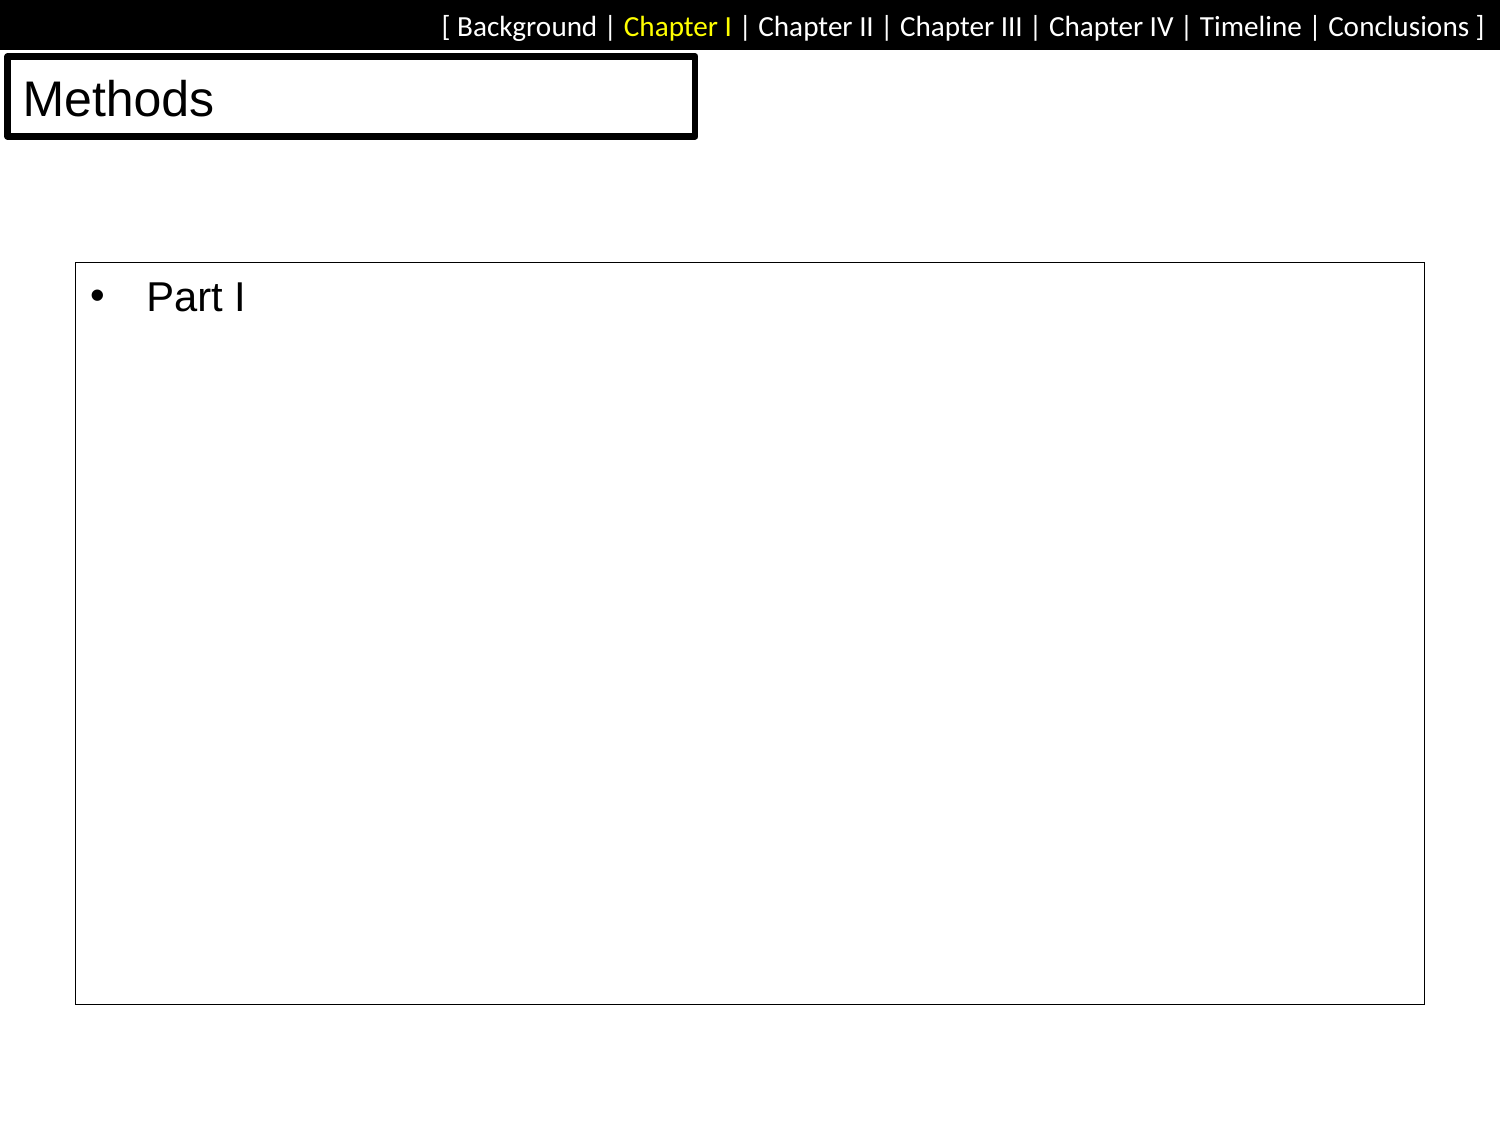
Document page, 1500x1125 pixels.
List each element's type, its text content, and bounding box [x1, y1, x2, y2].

list Part I [75, 262, 1425, 1005]
title Methods [4, 53, 698, 140]
